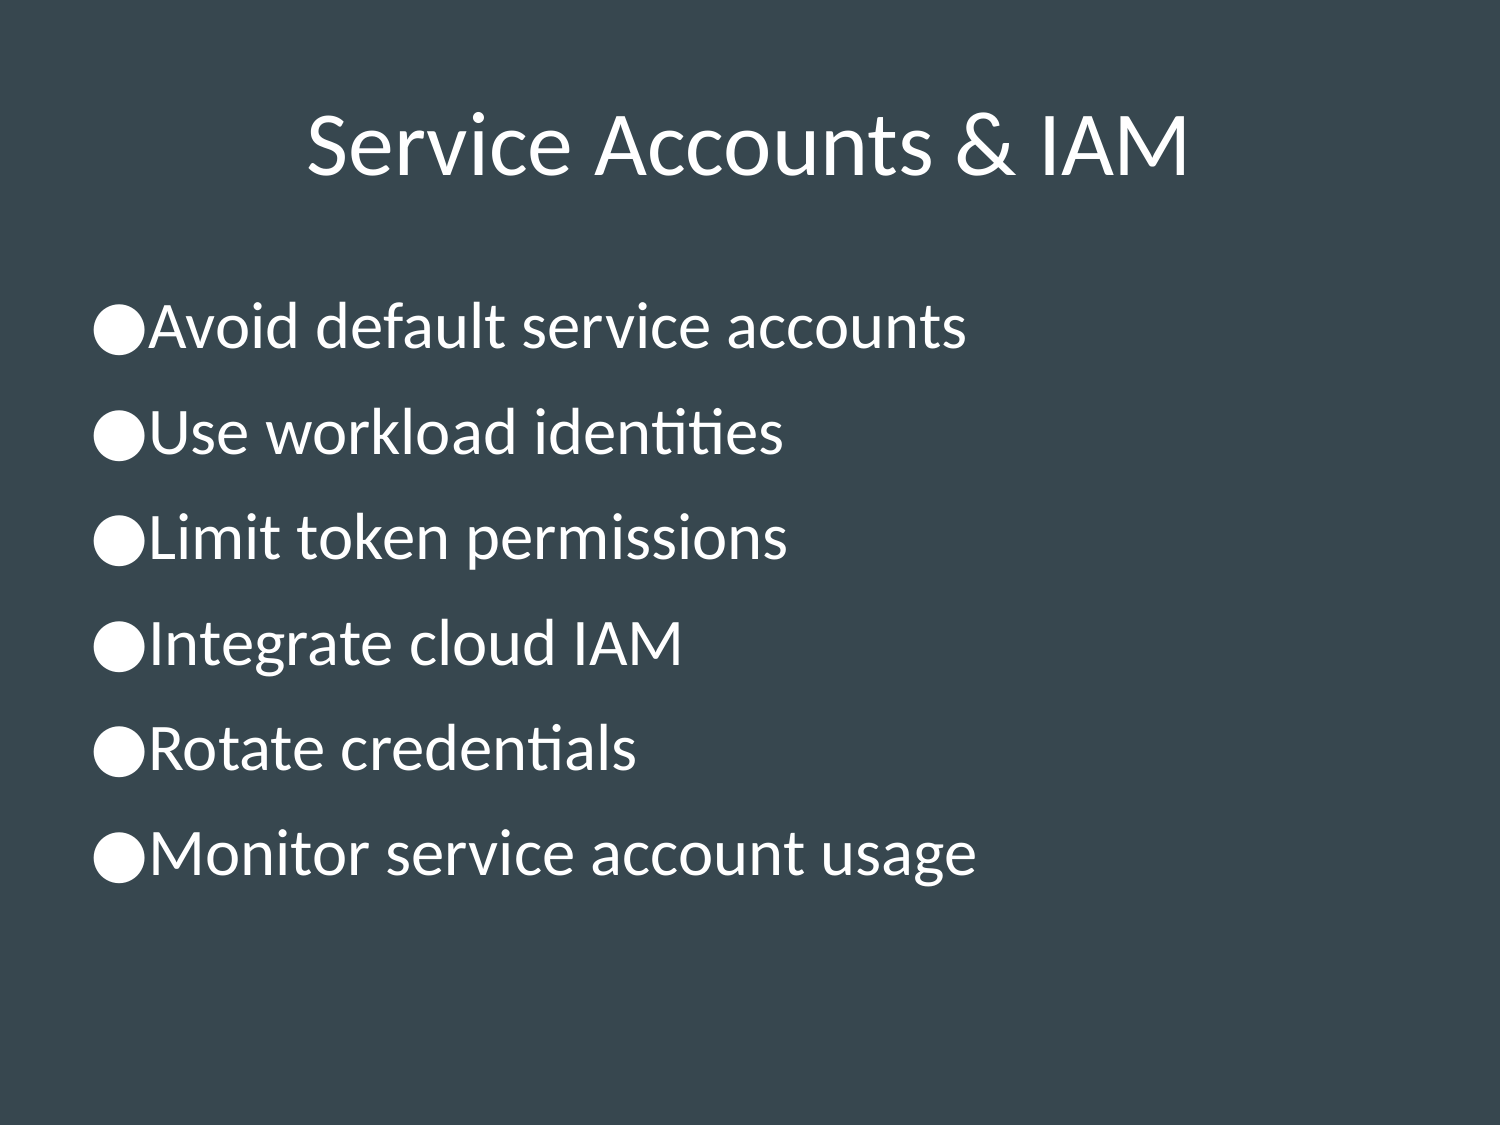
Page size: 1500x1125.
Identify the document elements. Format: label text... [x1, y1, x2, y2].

list Avoid default service accounts Use workload identities Limit token permissions Integrate cloud IAM Rotate credentials Monitor service account usage [75, 262, 1425, 1005]
title Service Accounts & IAM [75, 45, 1425, 233]
